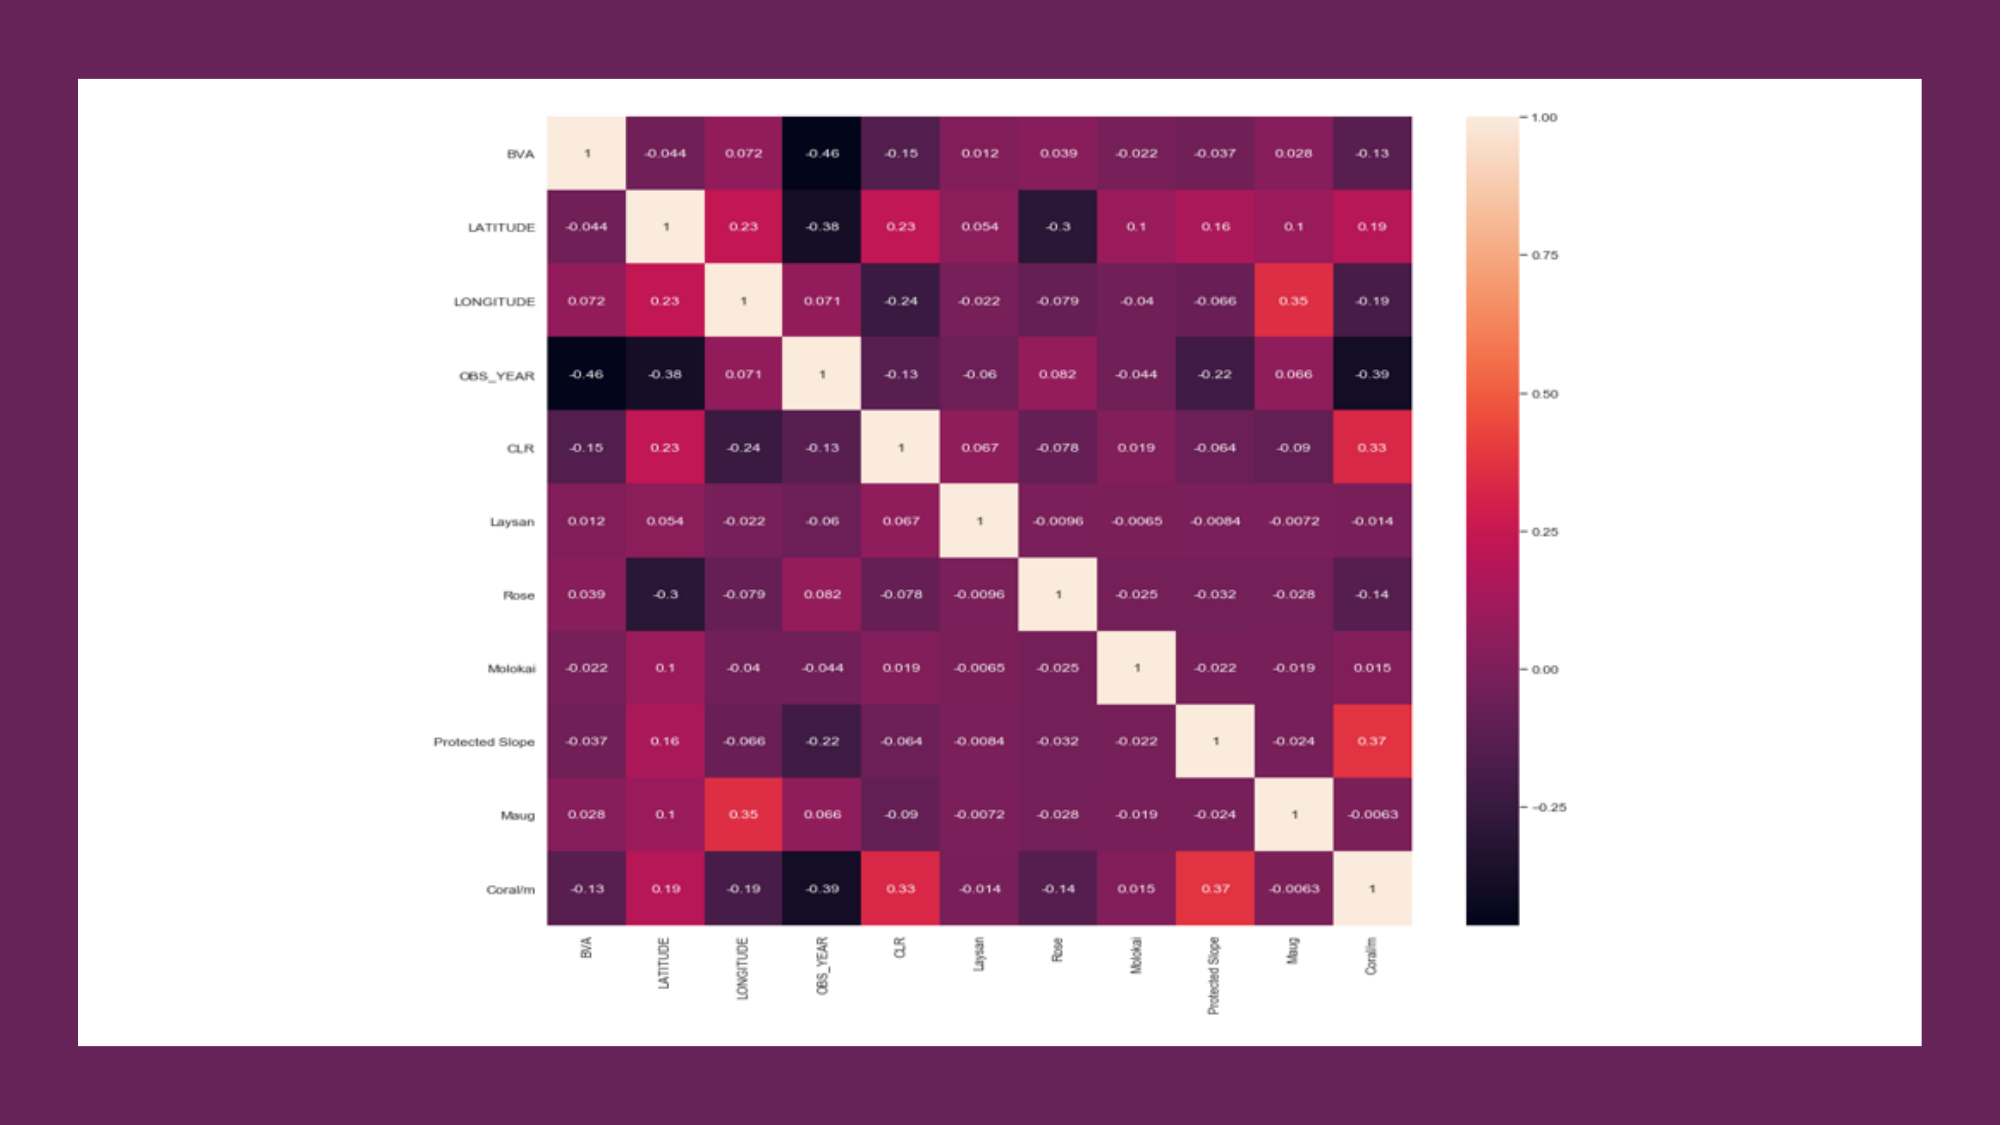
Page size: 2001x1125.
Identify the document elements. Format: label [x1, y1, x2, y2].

text_box [77, 78, 1923, 1047]
picture [425, 105, 1575, 1020]
text_box [0, 0, 2000, 1125]
